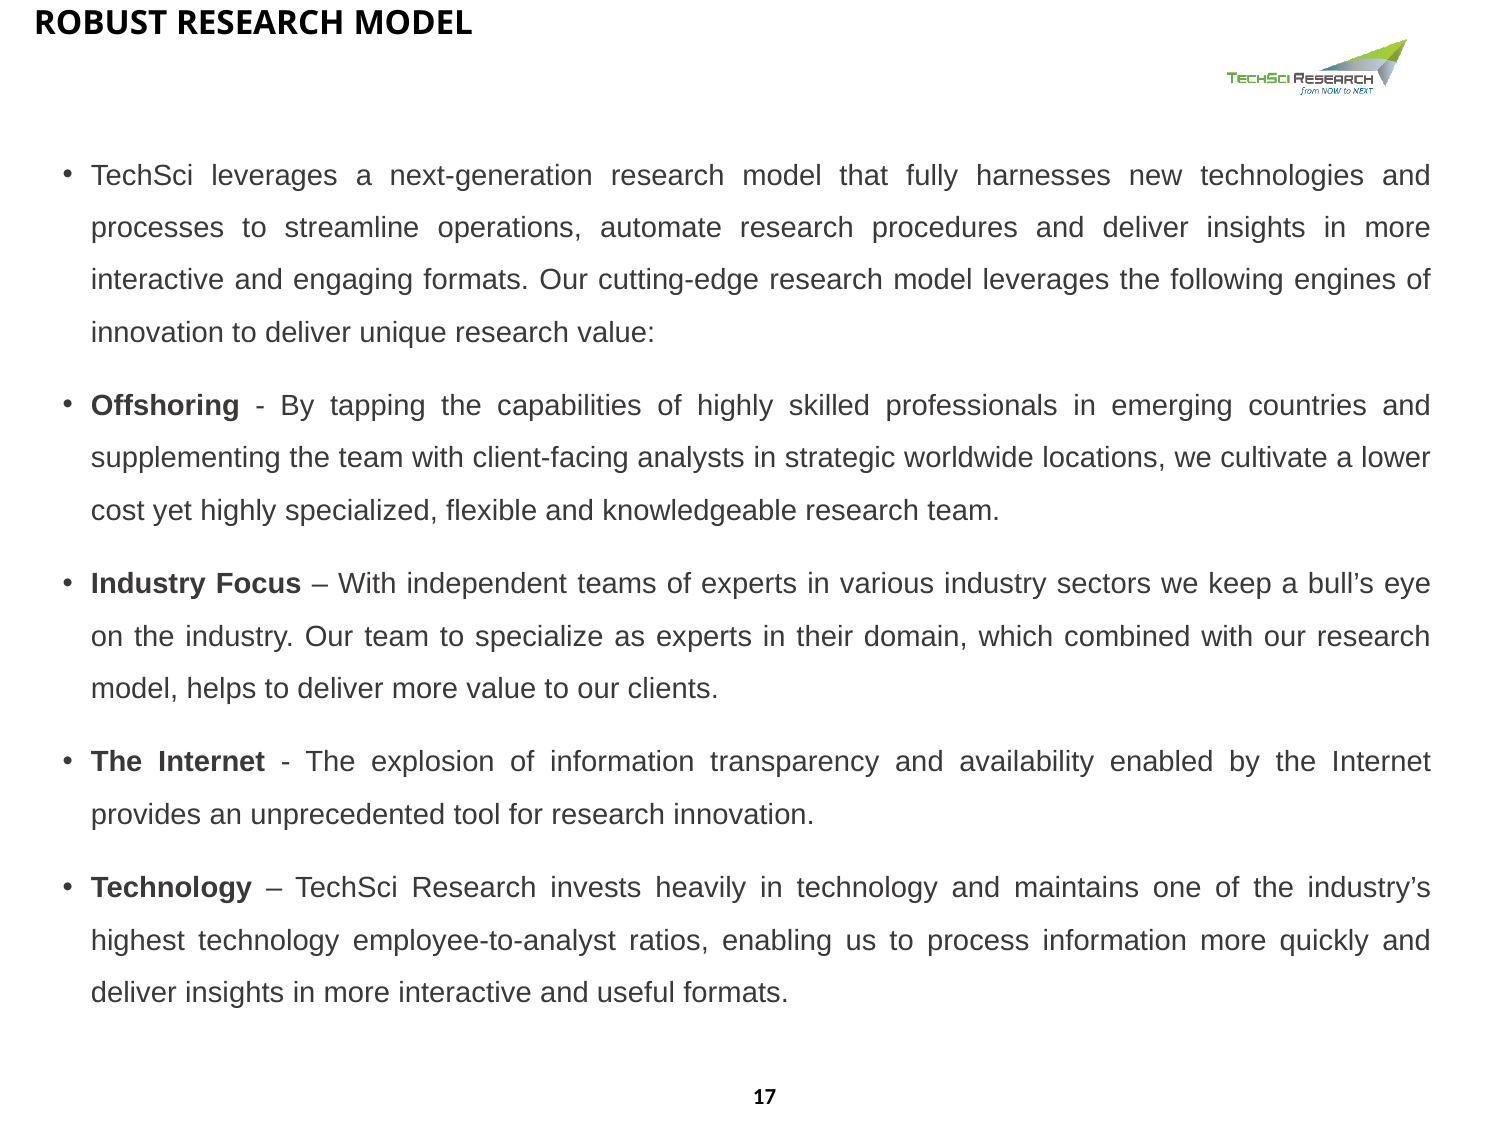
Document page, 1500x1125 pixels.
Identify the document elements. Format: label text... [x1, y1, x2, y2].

picture [1225, 38, 1407, 96]
text_box TechSci leverages a next-generation research model that fully harnesses new technologies and processes to streamline operations, automate research procedures and deliver insights in more interactive and engaging formats. Our cutting-edge research model leverages the following engines of innovation to deliver unique research value: Offshoring - By tapping the capabilities of highly skilled professionals in emerging countries and supplementing the team with client-facing analysts in strategic worldwide locations, we cultivate a lower cost yet highly specialized, flexible and knowledgeable research team. Industry Focus – With independent teams of experts in various industry sectors we keep a bull’s eye on the industry. Our team to specialize as experts in their domain, which combined with our research model, helps to deliver more value to our clients. The Internet - The explosion of information transparency and availability enabled by the Internet provides an unprecedented tool for research innovation. Technology – TechSci Research invests heavily in technology and maintains one of the industry’s highest technology employee-to-analyst ratios, enabling us to process information more quickly and deliver insights in more interactive and useful formats. [47, 130, 1448, 1034]
list ROBUST RESEARCH MODEL [18, 0, 1309, 74]
